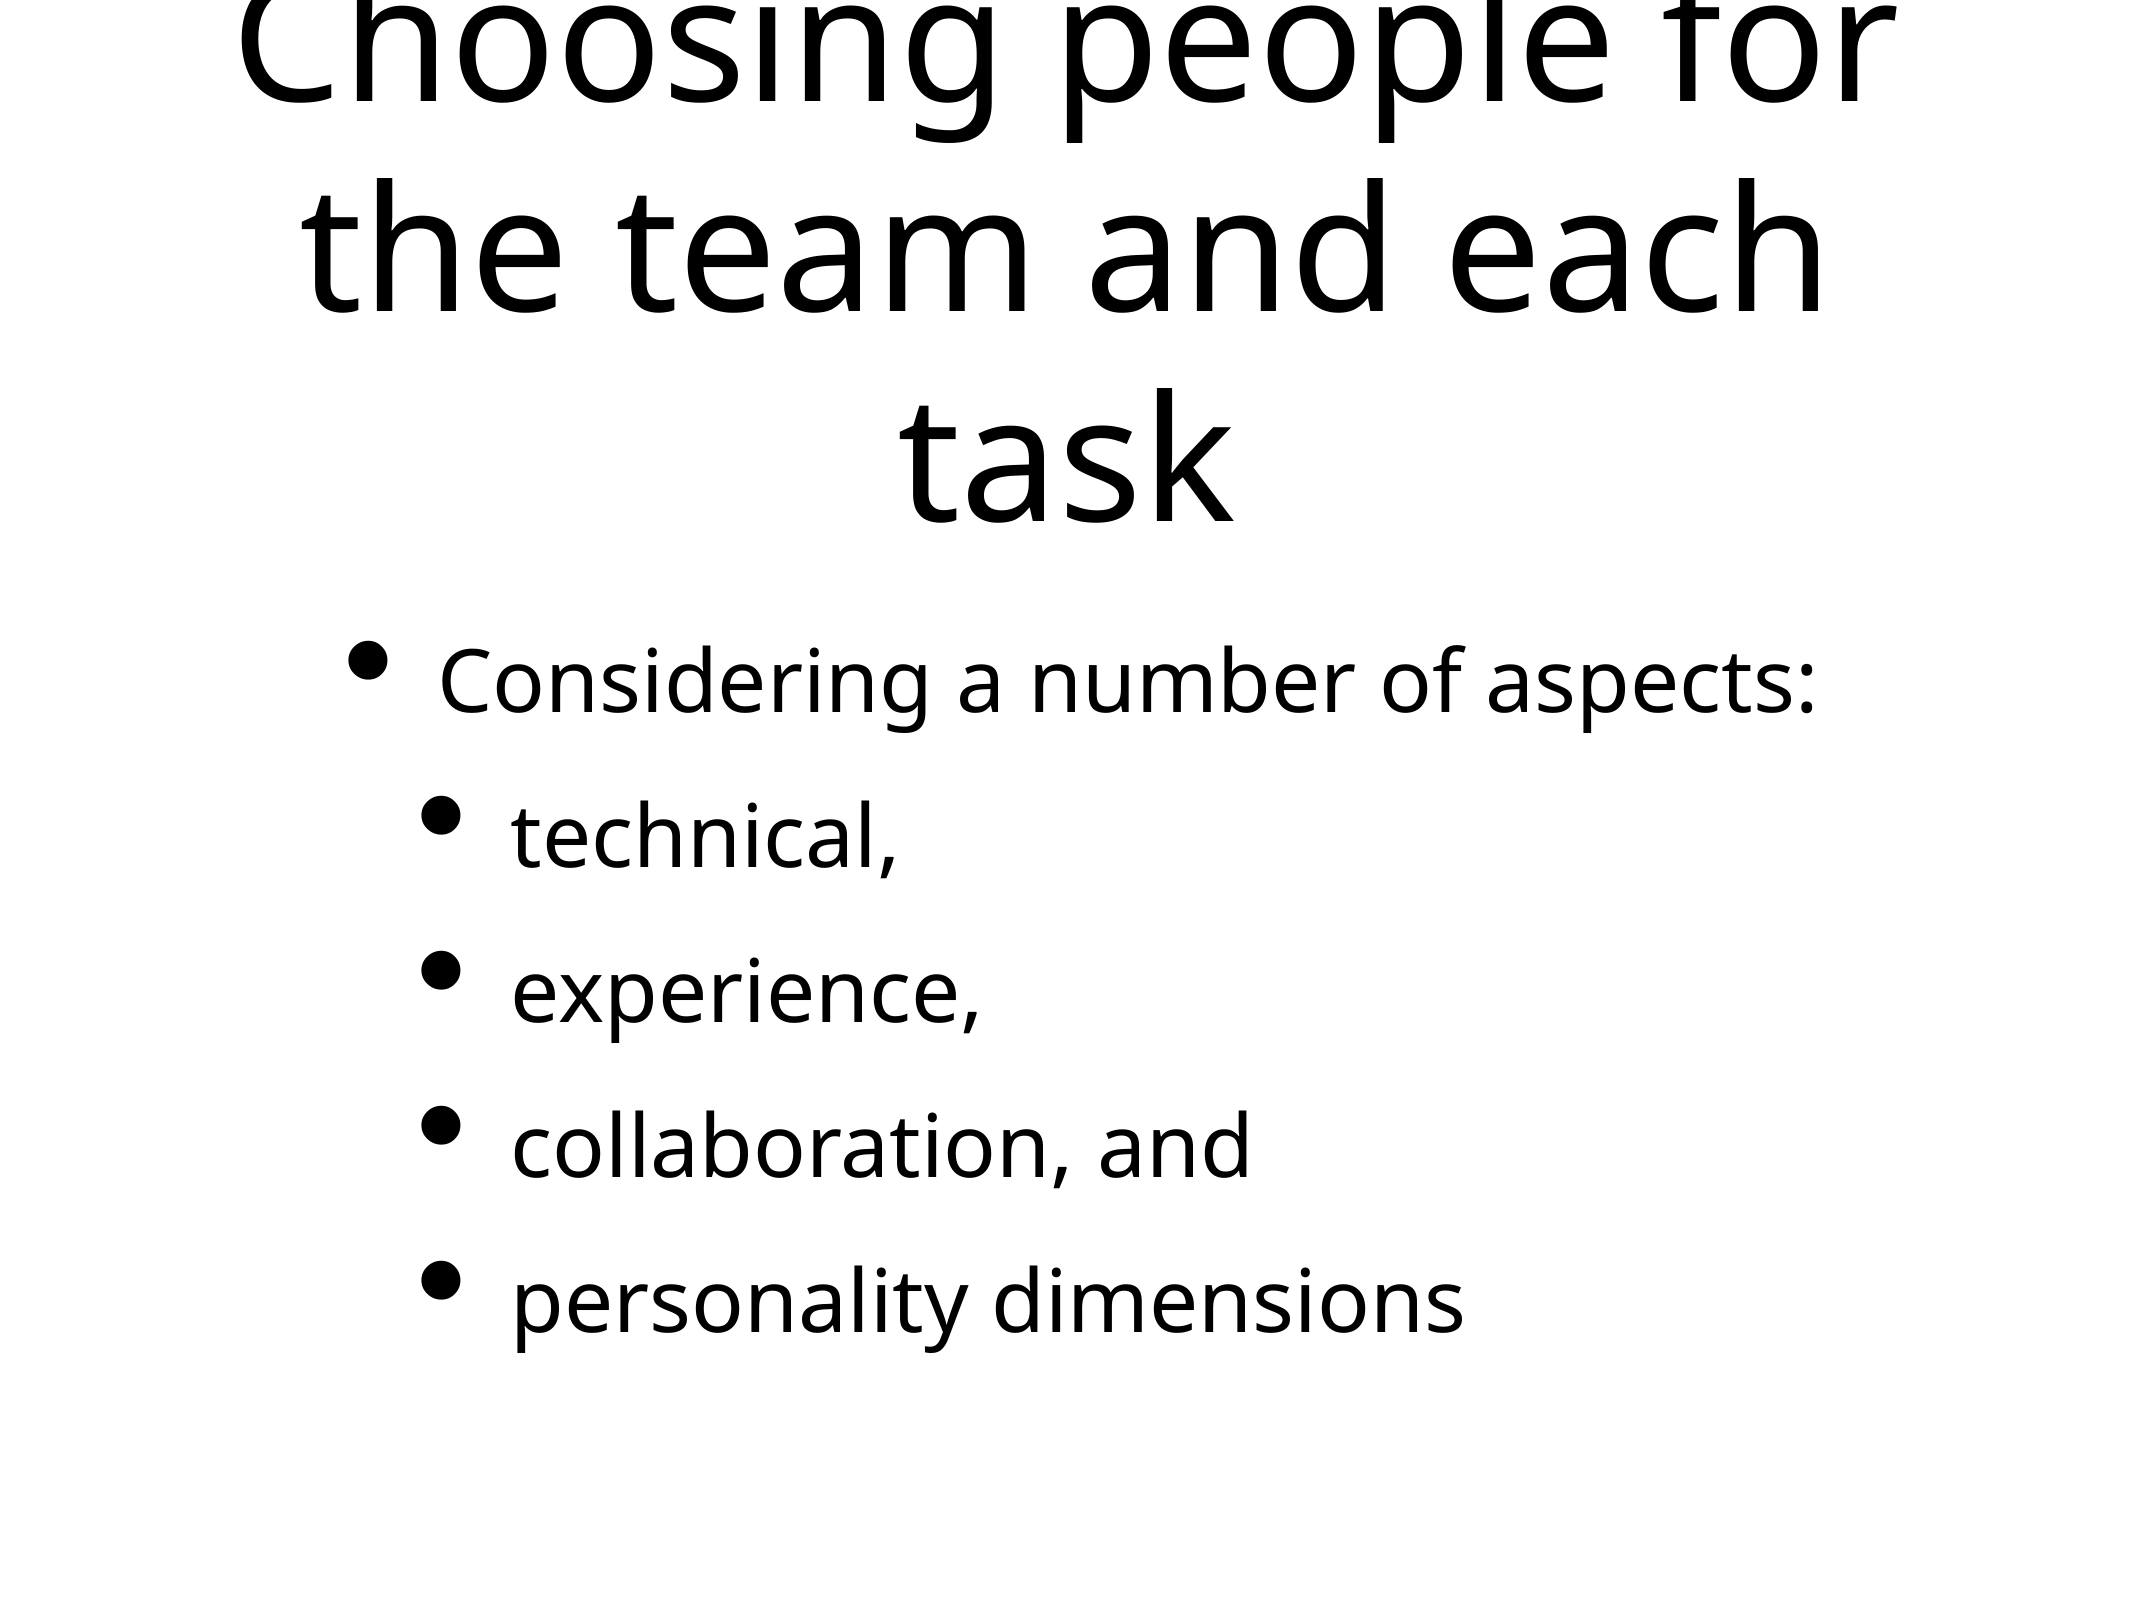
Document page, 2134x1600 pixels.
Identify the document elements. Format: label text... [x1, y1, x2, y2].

list Considering a number of aspects: technical, experience, collaboration, and personality dimensions [209, 415, 1963, 1561]
title Choosing people for the team and each task [207, 41, 1926, 443]
